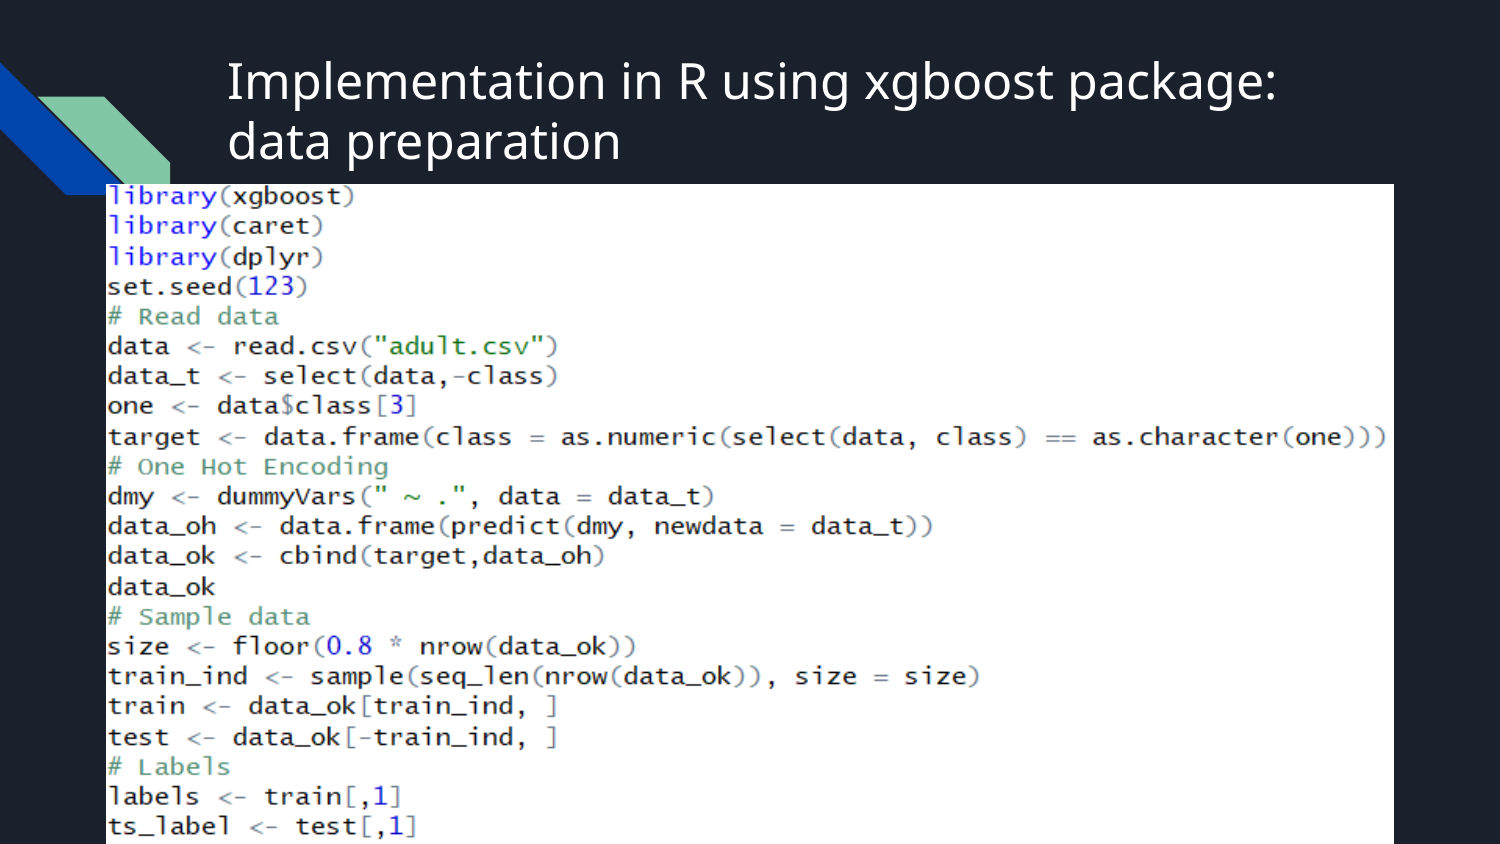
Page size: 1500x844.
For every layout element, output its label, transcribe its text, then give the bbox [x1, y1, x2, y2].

title Implementation in R using xgboost package: data preparation [212, 34, 1368, 182]
picture [105, 184, 1394, 844]
